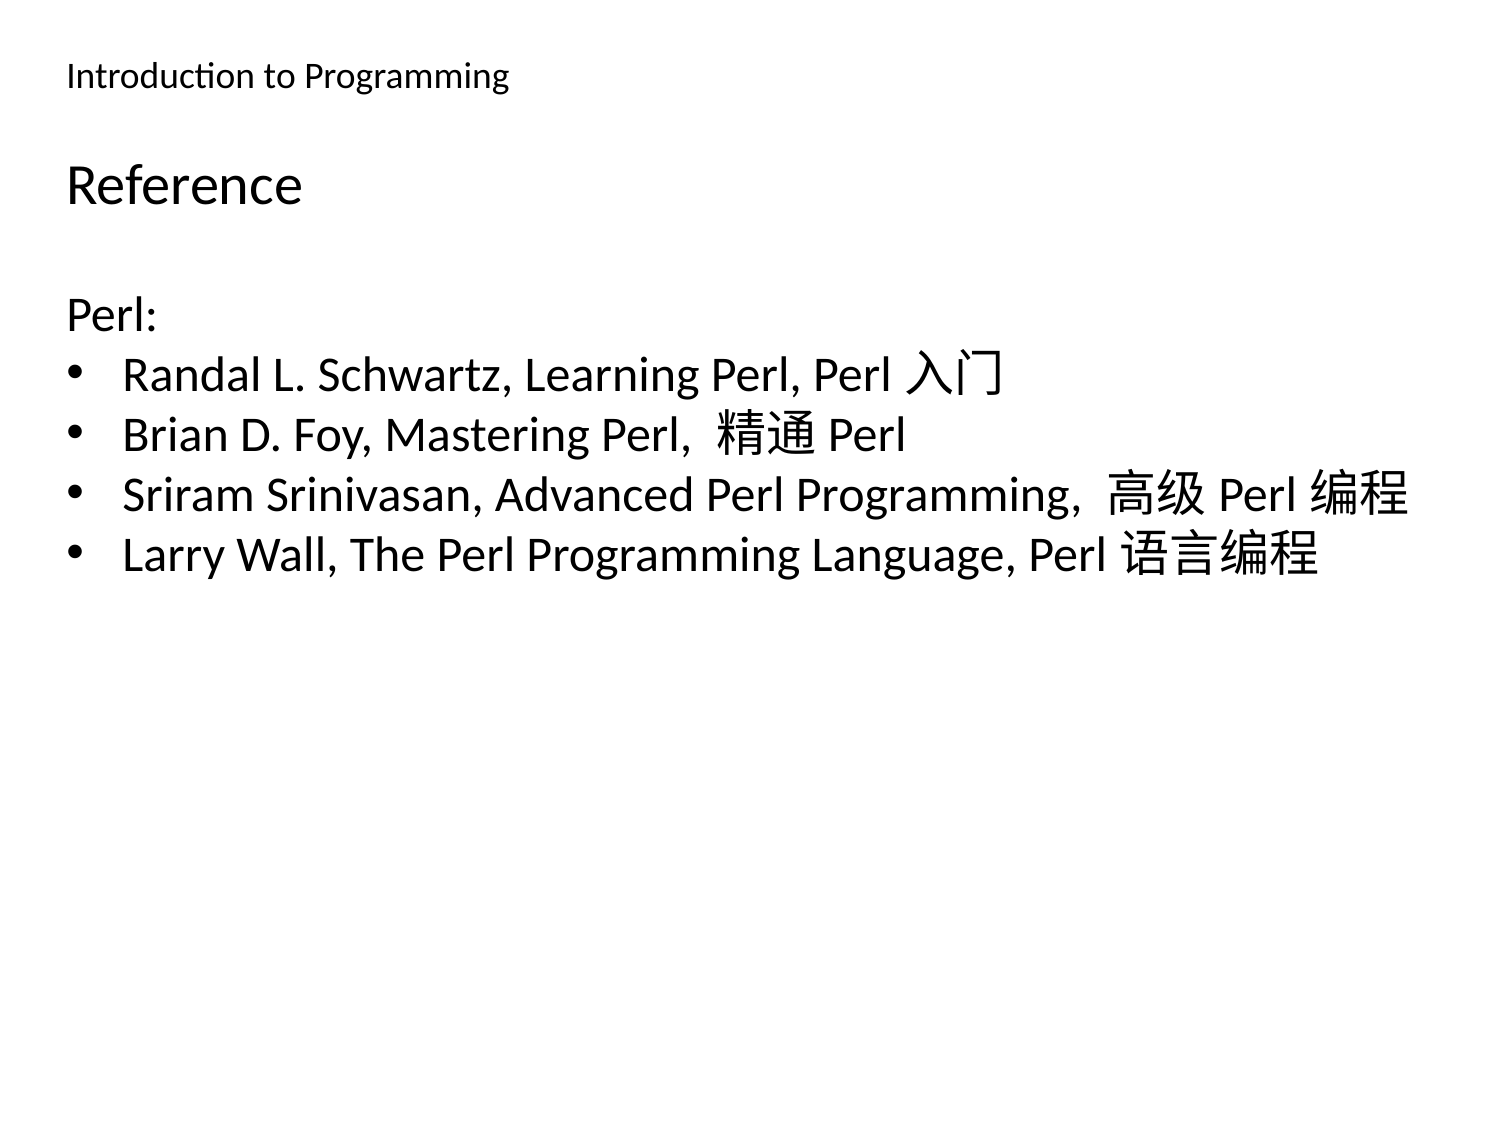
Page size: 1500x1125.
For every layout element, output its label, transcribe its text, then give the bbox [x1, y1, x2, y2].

text_box Introduction to Programming [51, 43, 533, 103]
text_box Perl: Randal L. Schwartz, Learning Perl, Perl入门 Brian D. Foy, Mastering Perl, 精通Perl Sriram Srinivasan, Advanced Perl Programming, 高级Perl编程 Larry Wall, The Perl Programming Language, Perl语言编程 [51, 274, 1439, 709]
text_box Reference [51, 138, 1397, 274]
